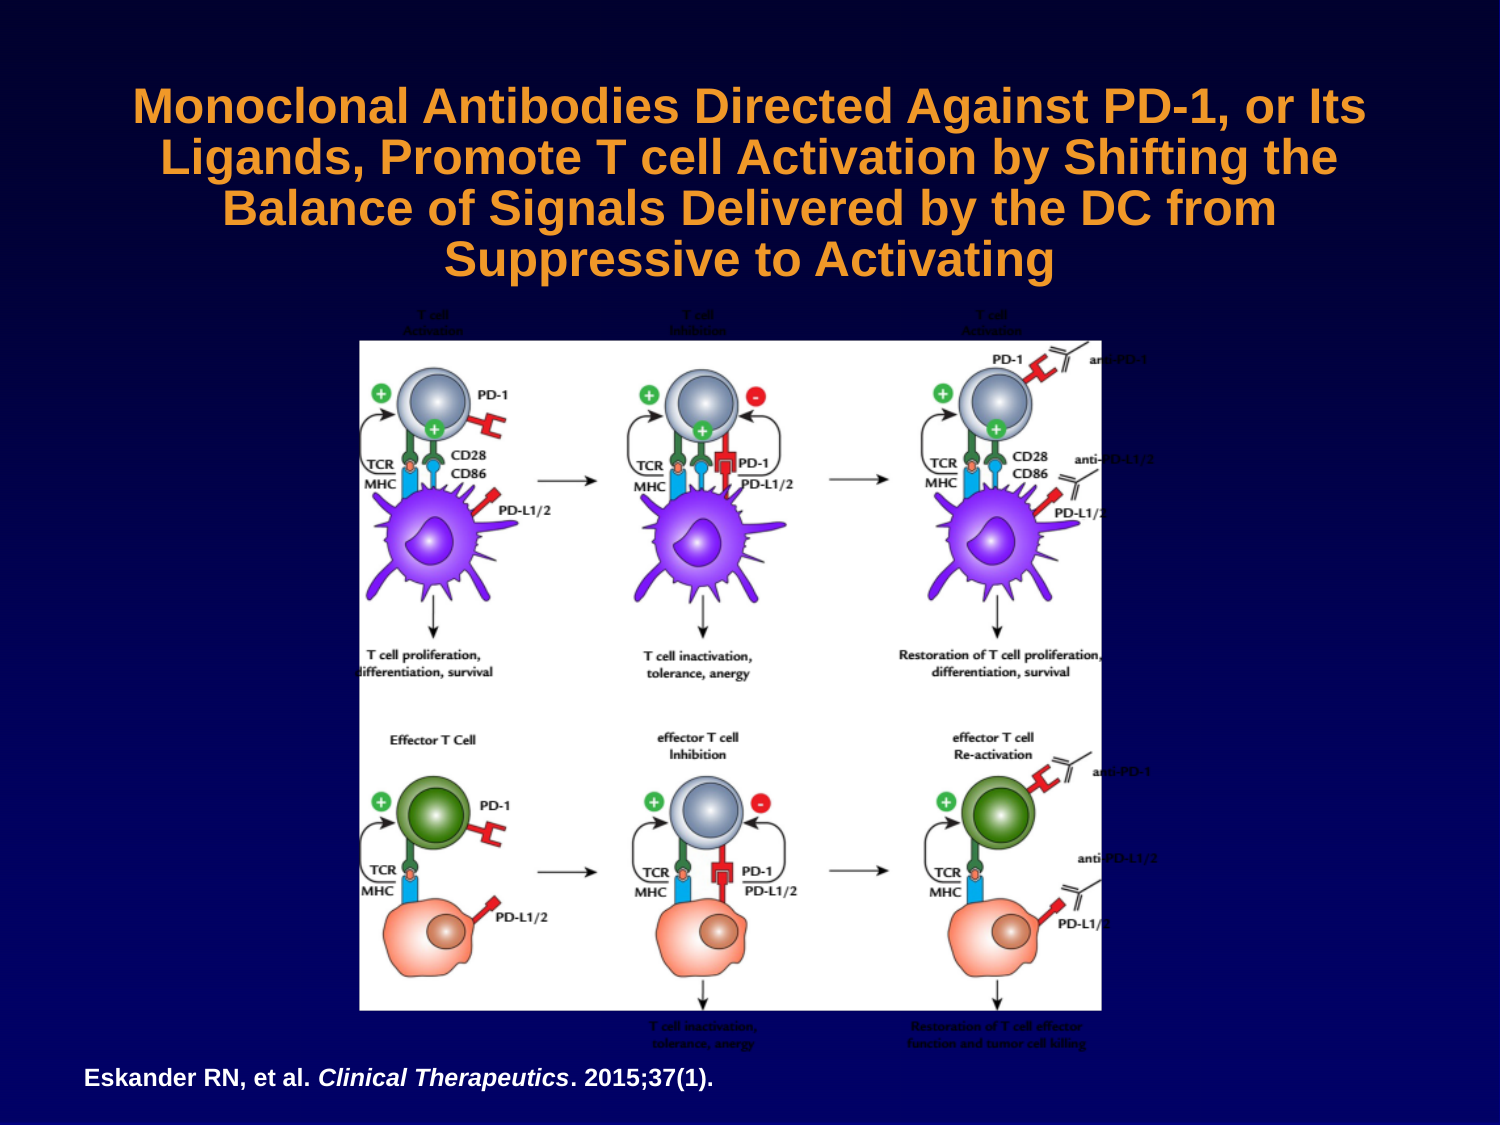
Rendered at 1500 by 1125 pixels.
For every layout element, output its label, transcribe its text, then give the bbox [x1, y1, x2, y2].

text_box Eskander RN, et al. Clinical Therapeutics. 2015;37(1). [69, 1054, 730, 1100]
picture [336, 305, 1164, 1055]
title Monoclonal Antibodies Directed Against PD-1, or Its Ligands, Promote T cell Activation by Shifting the Balance of Signals Delivered by the DC from Suppressive to Activating [75, 25, 1425, 344]
